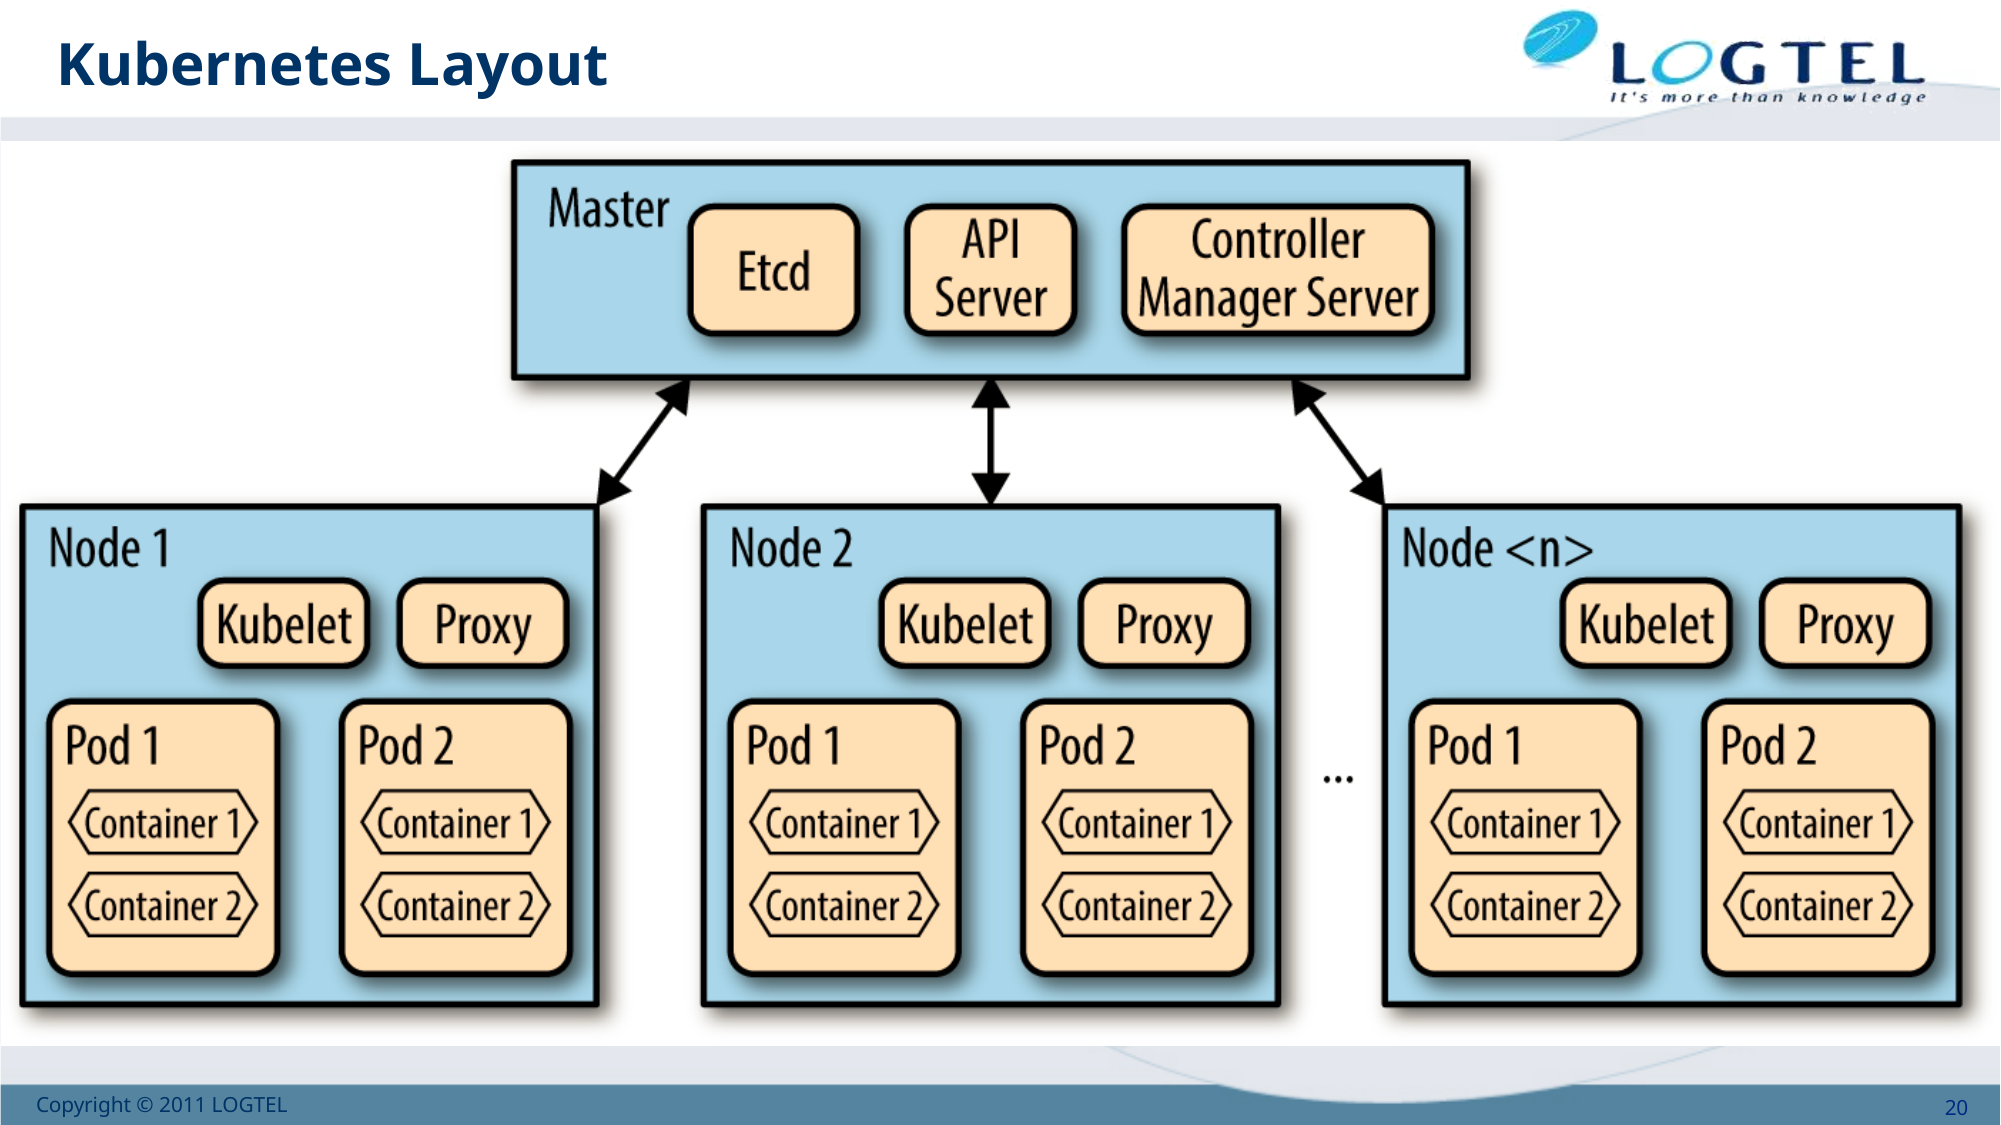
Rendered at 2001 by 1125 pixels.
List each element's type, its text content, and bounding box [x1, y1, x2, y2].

title Kubernetes Layout [41, 24, 1518, 101]
slide_number 20 [1516, 1087, 1984, 1125]
picture [0, 0, 2000, 1125]
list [1, 141, 2000, 1046]
